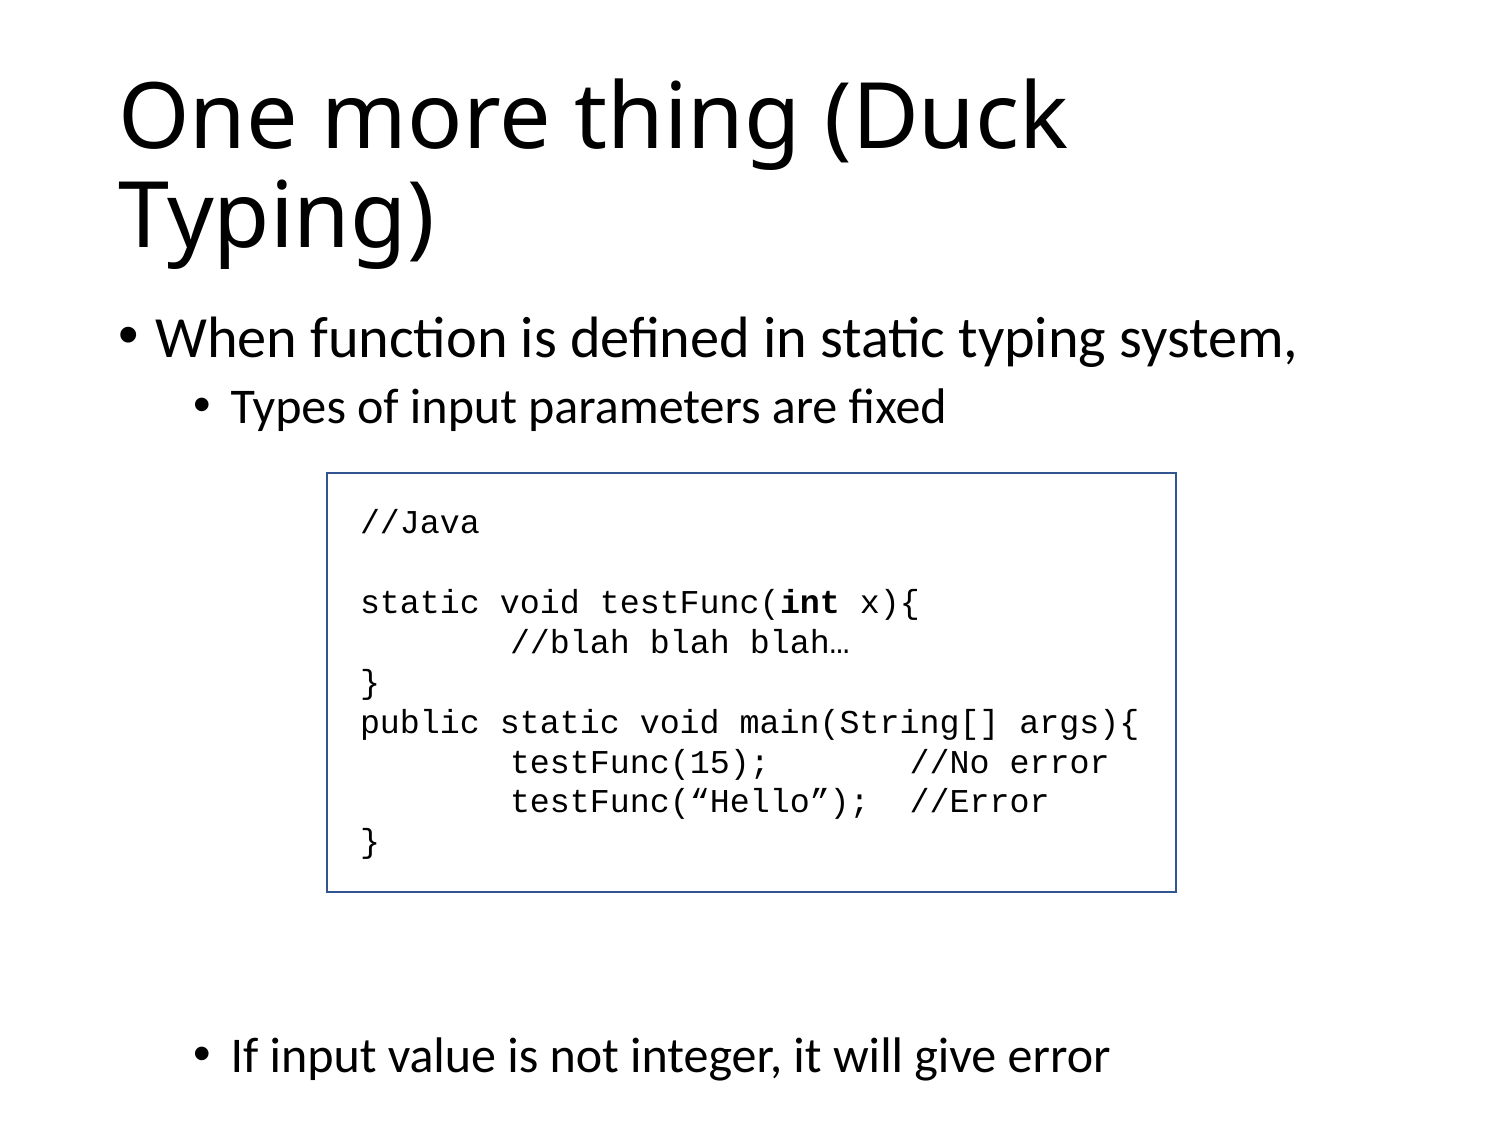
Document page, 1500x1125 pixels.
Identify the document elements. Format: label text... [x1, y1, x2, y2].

text_box [326, 472, 1177, 893]
list When function is defined in static typing system, Types of input parameters are fixed If input value is not integer, it will give error [103, 299, 1397, 1014]
text_box //Java static void testFunc(int x){ //blah blah blah… } public static void main(String[] args){ testFunc(15); //No error testFunc(“Hello”); //Error } [345, 492, 1155, 907]
title One more thing (Duck Typing) [103, 59, 1397, 278]
